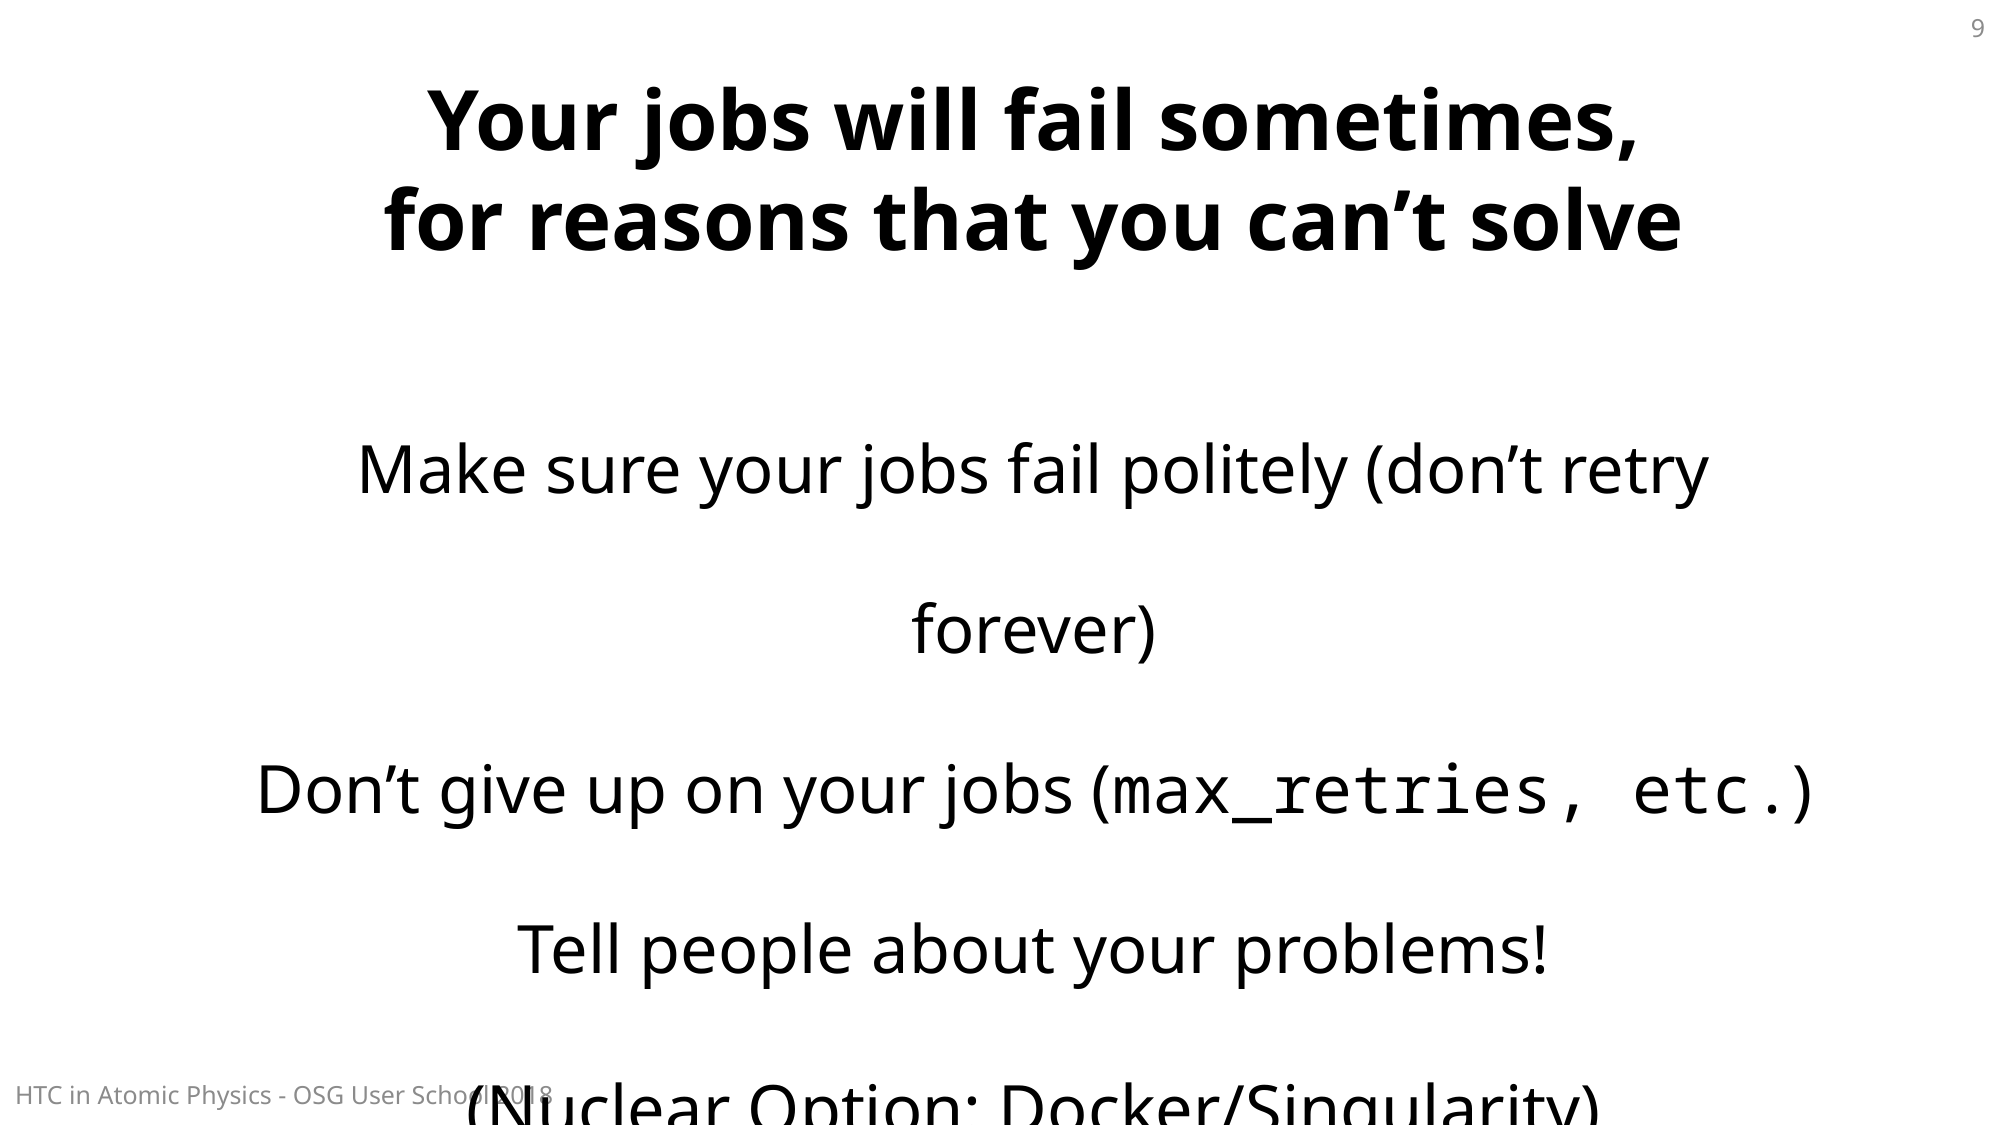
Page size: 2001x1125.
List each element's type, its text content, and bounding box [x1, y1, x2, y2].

slide_number 9 [1933, 0, 2000, 60]
text_box Your jobs will fail sometimes, for reasons that you can’t solve Make sure your jobs fail politely (don’t retry forever) Don’t give up on your jobs (max_retries, etc.) Tell people about your problems! (Nuclear Option: Docker/Singularity) [232, 59, 1837, 1125]
footer HTC in Atomic Physics - OSG User School 2018 [0, 1065, 232, 1125]
